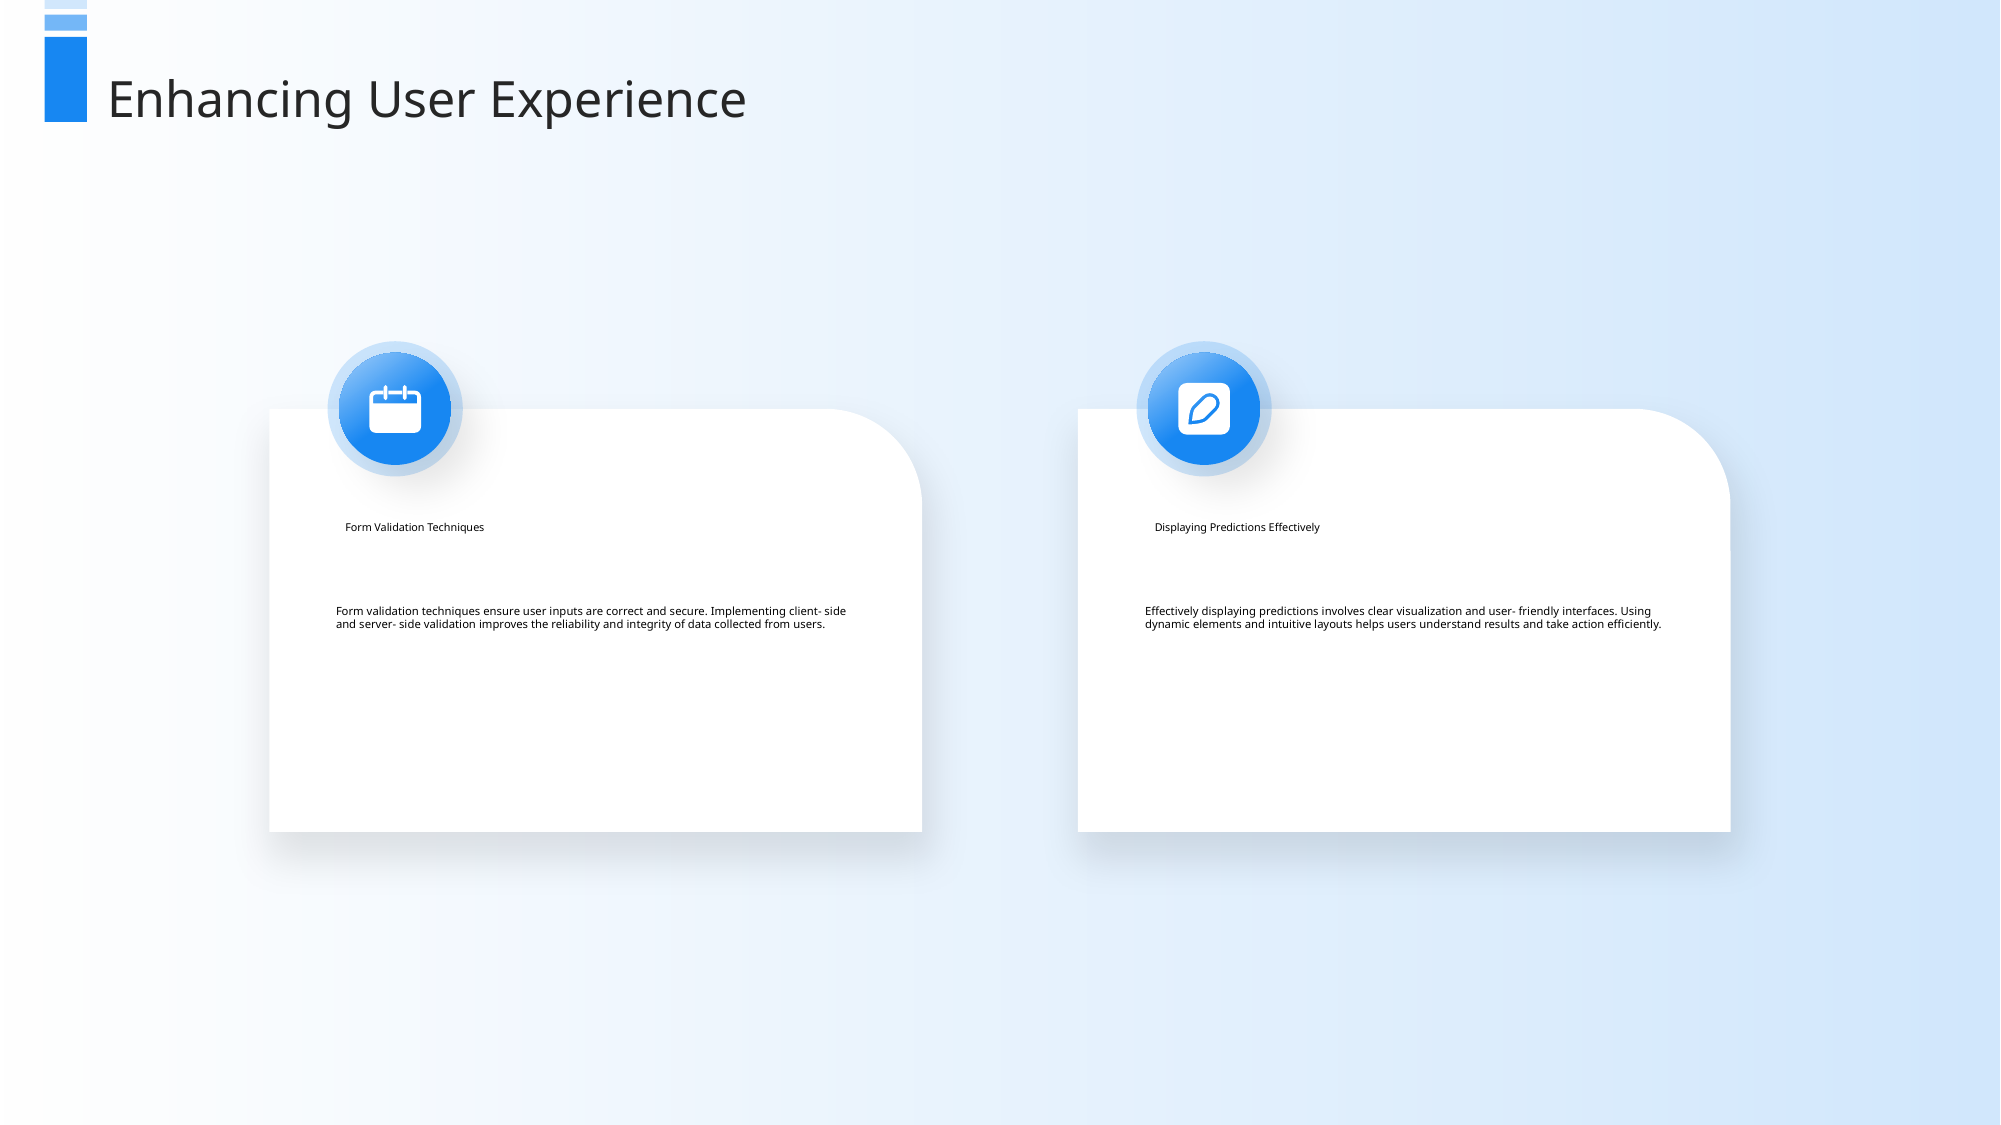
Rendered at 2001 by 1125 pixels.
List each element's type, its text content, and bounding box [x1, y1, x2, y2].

text_box [327, 341, 454, 468]
text_box [1178, 382, 1230, 435]
text_box [0, 0, 2000, 1125]
text_box [269, 408, 923, 832]
text_box [44, 36, 87, 122]
text_box Effectively displaying predictions involves clear visualization and user- friendly interfaces. Using dynamic elements and intuitive layouts helps users understand results and take action efficiently. [1129, 596, 1689, 639]
text_box Enhancing User Experience [92, 60, 1976, 136]
text_box [1148, 352, 1261, 465]
text_box [339, 352, 452, 465]
text_box [1077, 408, 1731, 832]
text_box [44, 14, 87, 31]
text_box Displaying Predictions Effectively [1154, 520, 1321, 534]
text_box [369, 384, 422, 433]
text_box Form Validation Techniques [345, 520, 486, 534]
text_box [1136, 341, 1263, 468]
text_box Form validation techniques ensure user inputs are correct and secure. Implementing client- side and server- side validation improves the reliability and integrity of data collected from users. [321, 596, 878, 639]
text_box [44, 0, 87, 9]
